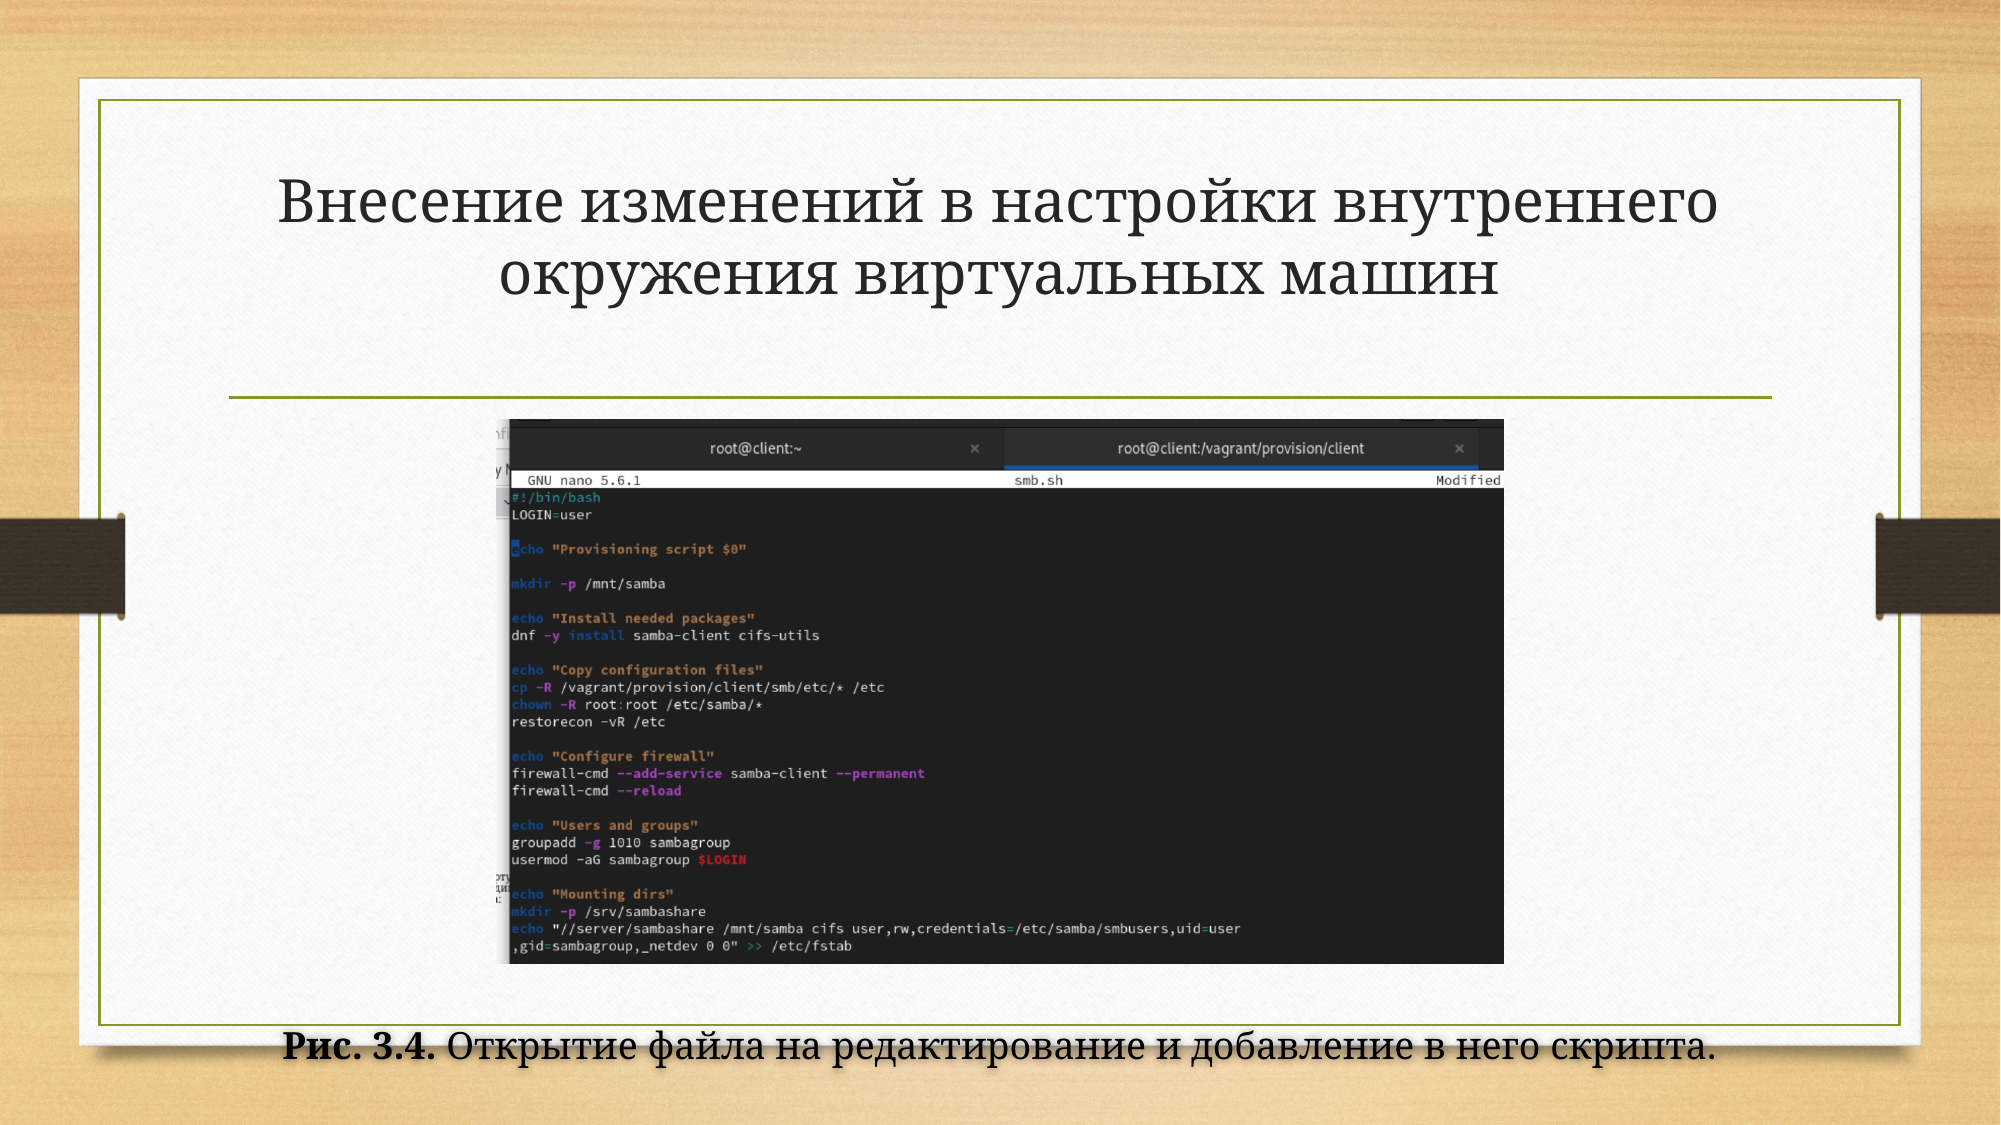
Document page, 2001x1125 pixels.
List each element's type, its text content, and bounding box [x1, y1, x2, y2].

picture [0, 0, 2001, 1125]
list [495, 419, 1504, 964]
title Внесение изменений в настройки внутреннего окружения виртуальных машин [132, 155, 1868, 315]
text_box Рис. 3.4. Открытие файла на редактирование и добавление в него скрипта. [0, 945, 2000, 1125]
